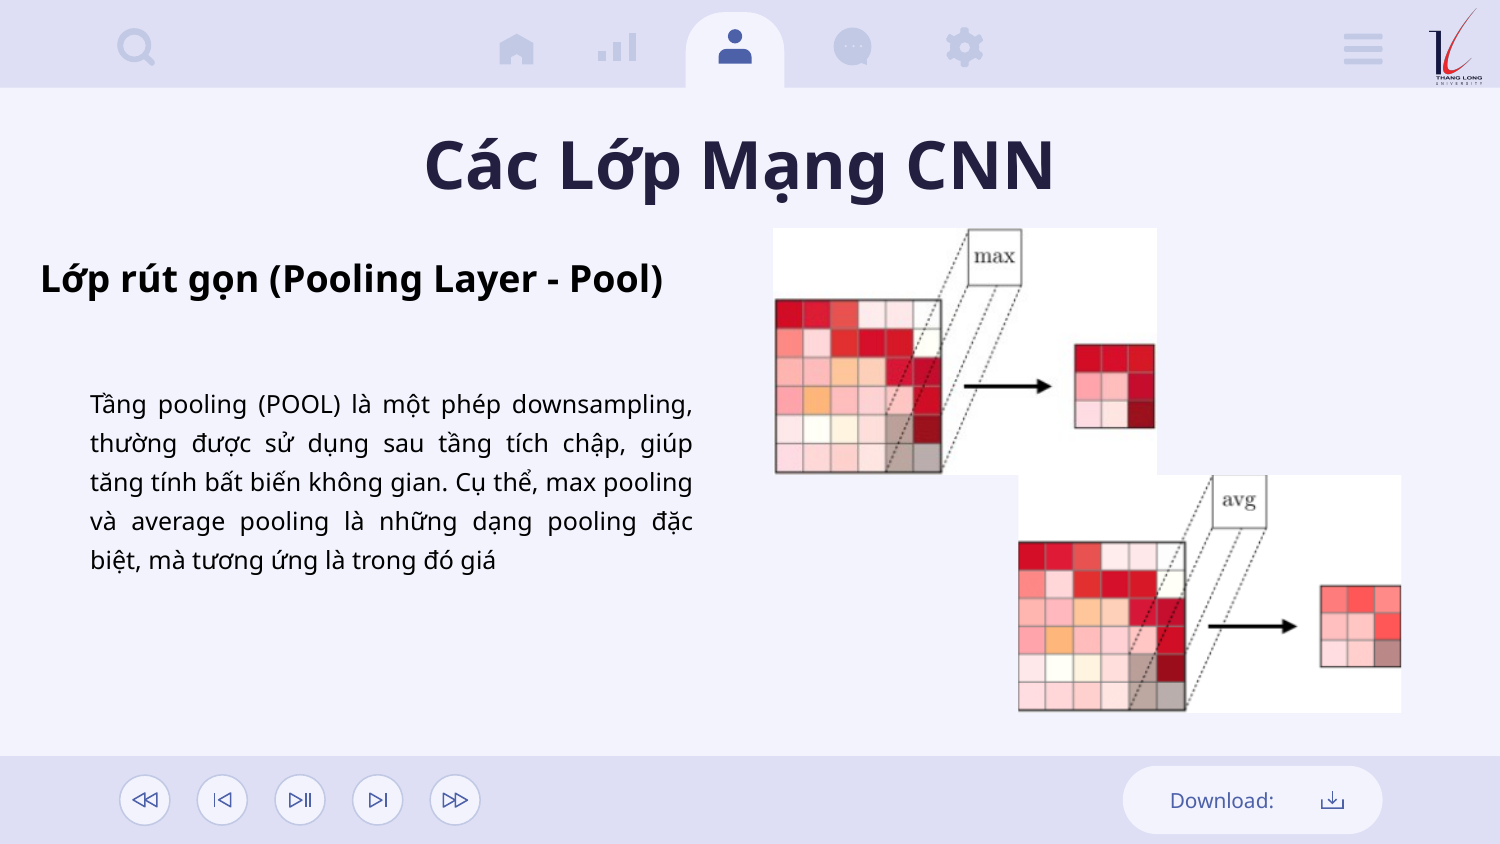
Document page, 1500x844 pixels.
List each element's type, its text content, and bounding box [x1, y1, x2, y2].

text_box Lớp rút gọn (Pooling Layer - Pool) [20, 247, 684, 307]
text_box Các Lớp Mạng CNN [351, 115, 1129, 211]
picture [772, 228, 1402, 713]
text_box Tầng pooling (POOL) là một phép downsampling, thường được sử dụng sau tầng tích chập, giúp tăng tính bất biến không gian. Cụ thể, max pooling và average pooling là những dạng pooling đặc biệt, mà tương ứng là trong đó giá [75, 372, 710, 582]
picture [1429, 8, 1482, 85]
